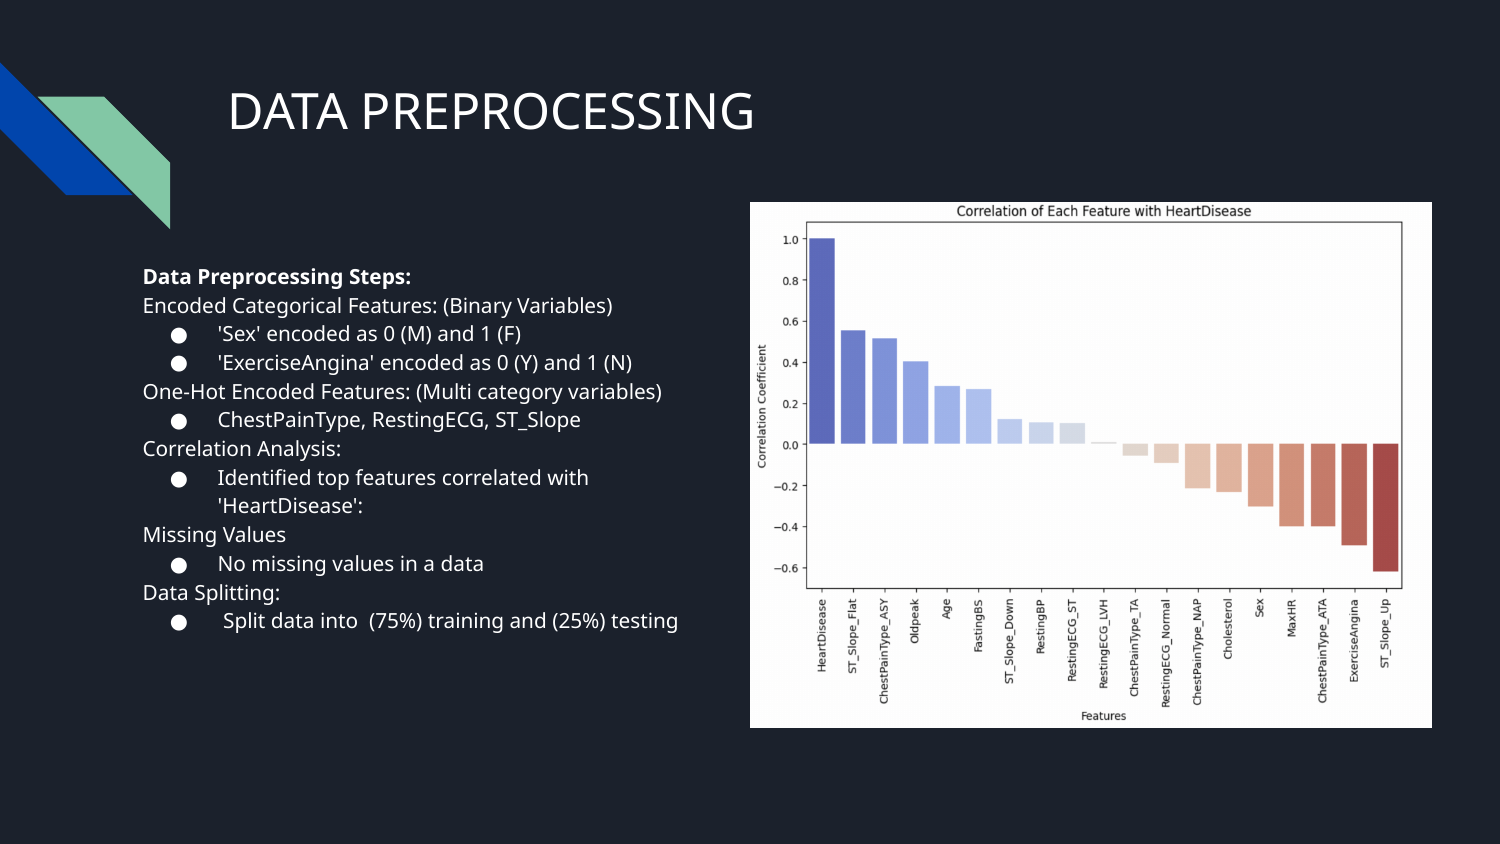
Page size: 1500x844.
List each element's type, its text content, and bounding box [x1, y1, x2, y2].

list Data Preprocessing Steps: Encoded Categorical Features: (Binary Variables) 'Sex' encoded as 0 (M) and 1 (F) 'ExerciseAngina' encoded as 0 (Y) and 1 (N) One-Hot Encoded Features: (Multi category variables) ChestPainType, RestingECG, ST_Slope Correlation Analysis: Identified top features correlated with 'HeartDisease': Missing Values No missing values in a data Data Splitting: Split data into (75%) training and (25%) testing [127, 244, 728, 701]
title DATA PREPROCESSING [212, 64, 1368, 215]
picture [749, 202, 1432, 728]
